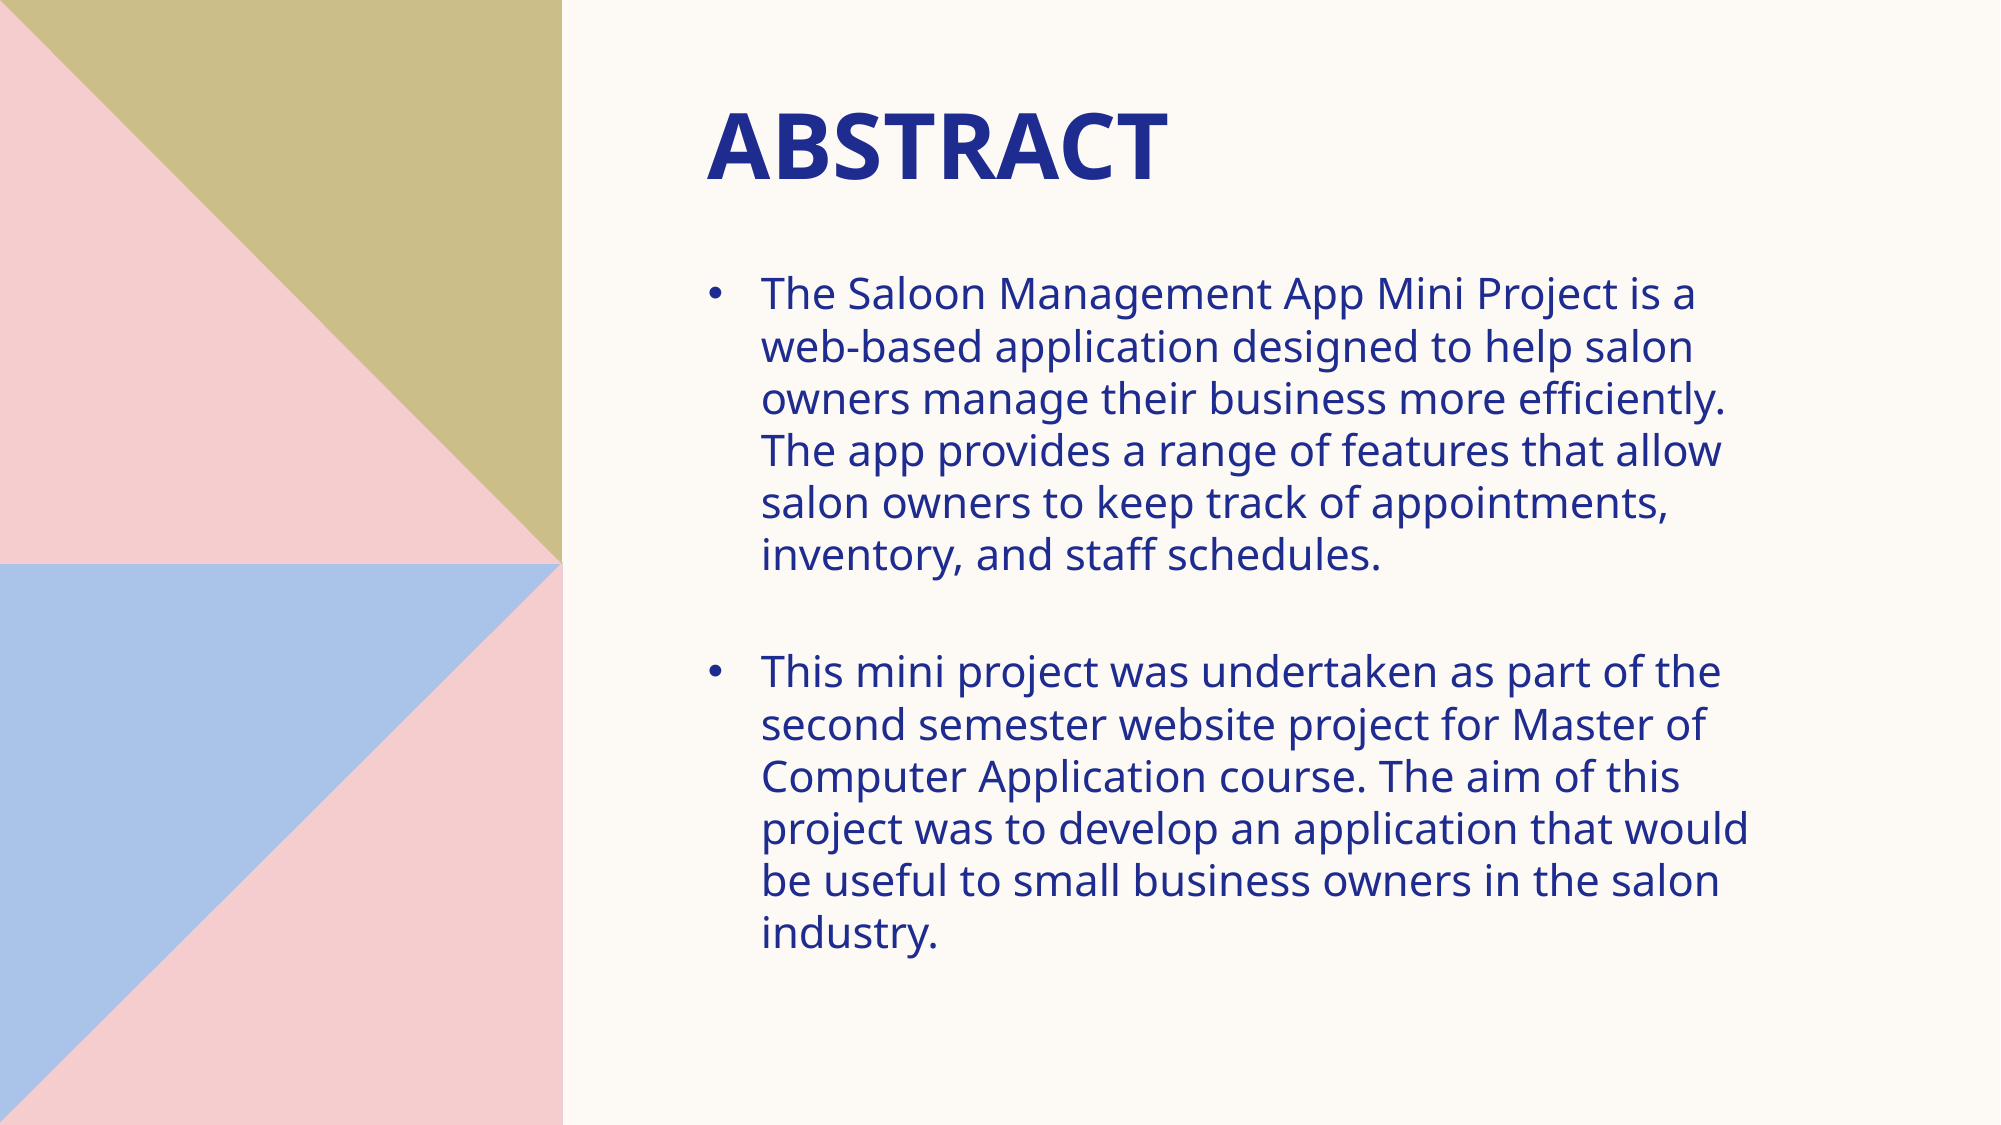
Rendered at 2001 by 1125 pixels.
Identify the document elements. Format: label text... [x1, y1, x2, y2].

title Abstract [693, 80, 1803, 234]
list The Saloon Management App Mini Project is a web-based application designed to help salon owners manage their business more efficiently. The app provides a range of features that allow salon owners to keep track of appointments, inventory, and staff schedules. This mini project was undertaken as part of the second semester website project for Master of Computer Application course. The aim of this project was to develop an application that would be useful to small business owners in the salon industry. [693, 258, 1803, 972]
